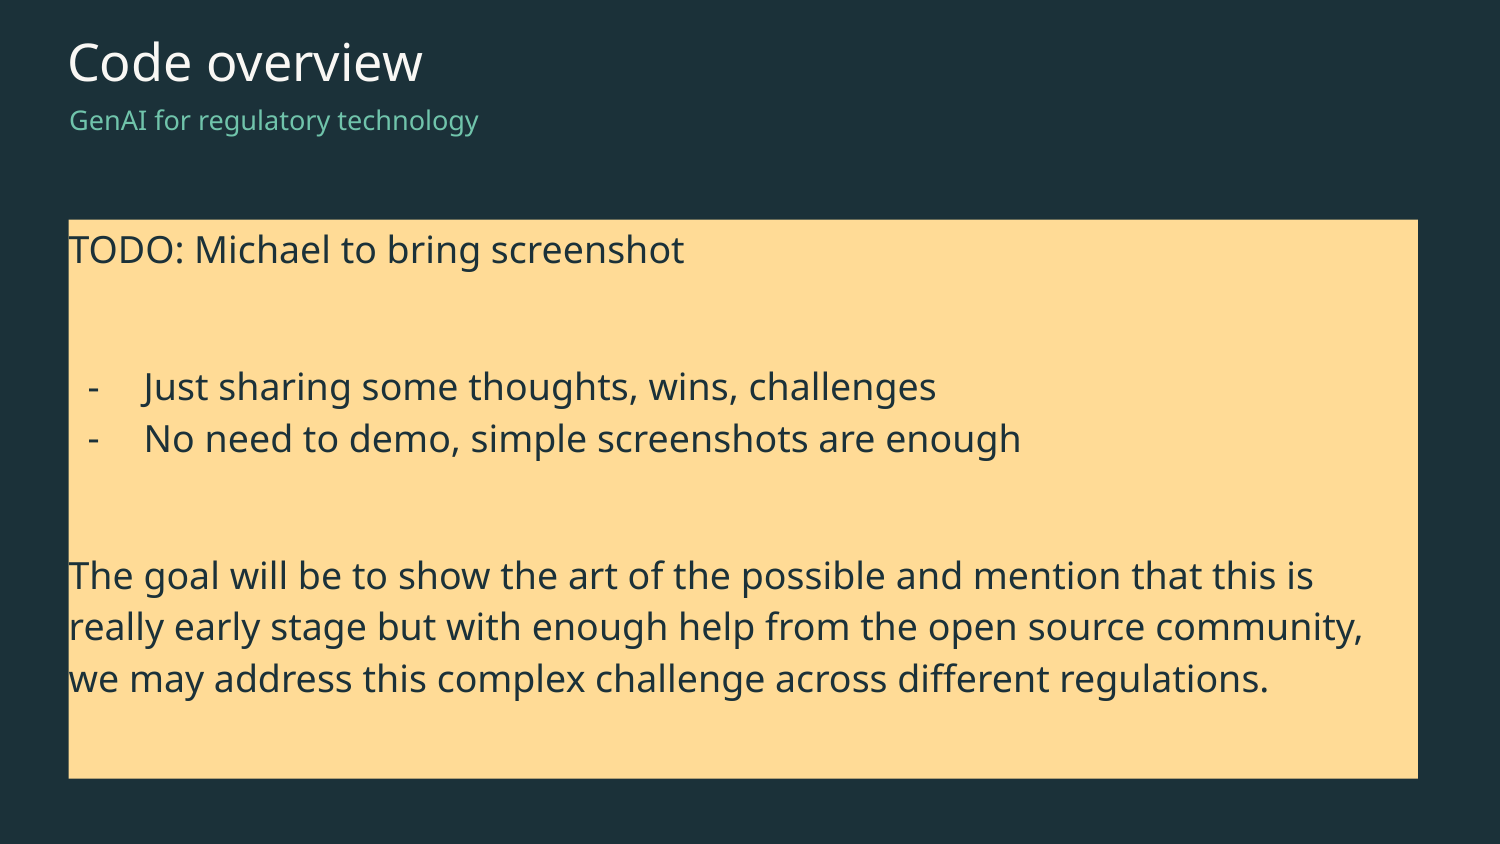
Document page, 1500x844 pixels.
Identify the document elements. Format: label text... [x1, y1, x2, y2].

list TODO: Michael to bring screenshot Just sharing some thoughts, wins, challenges No need to demo, simple screenshots are enough The goal will be to show the art of the possible and mention that this is really early stage but with enough help from the open source community, we may address this complex challenge across different regulations. [68, 219, 1418, 779]
title Code overview [67, 28, 1379, 101]
subtitle GenAI for regulatory technology [69, 107, 1381, 179]
